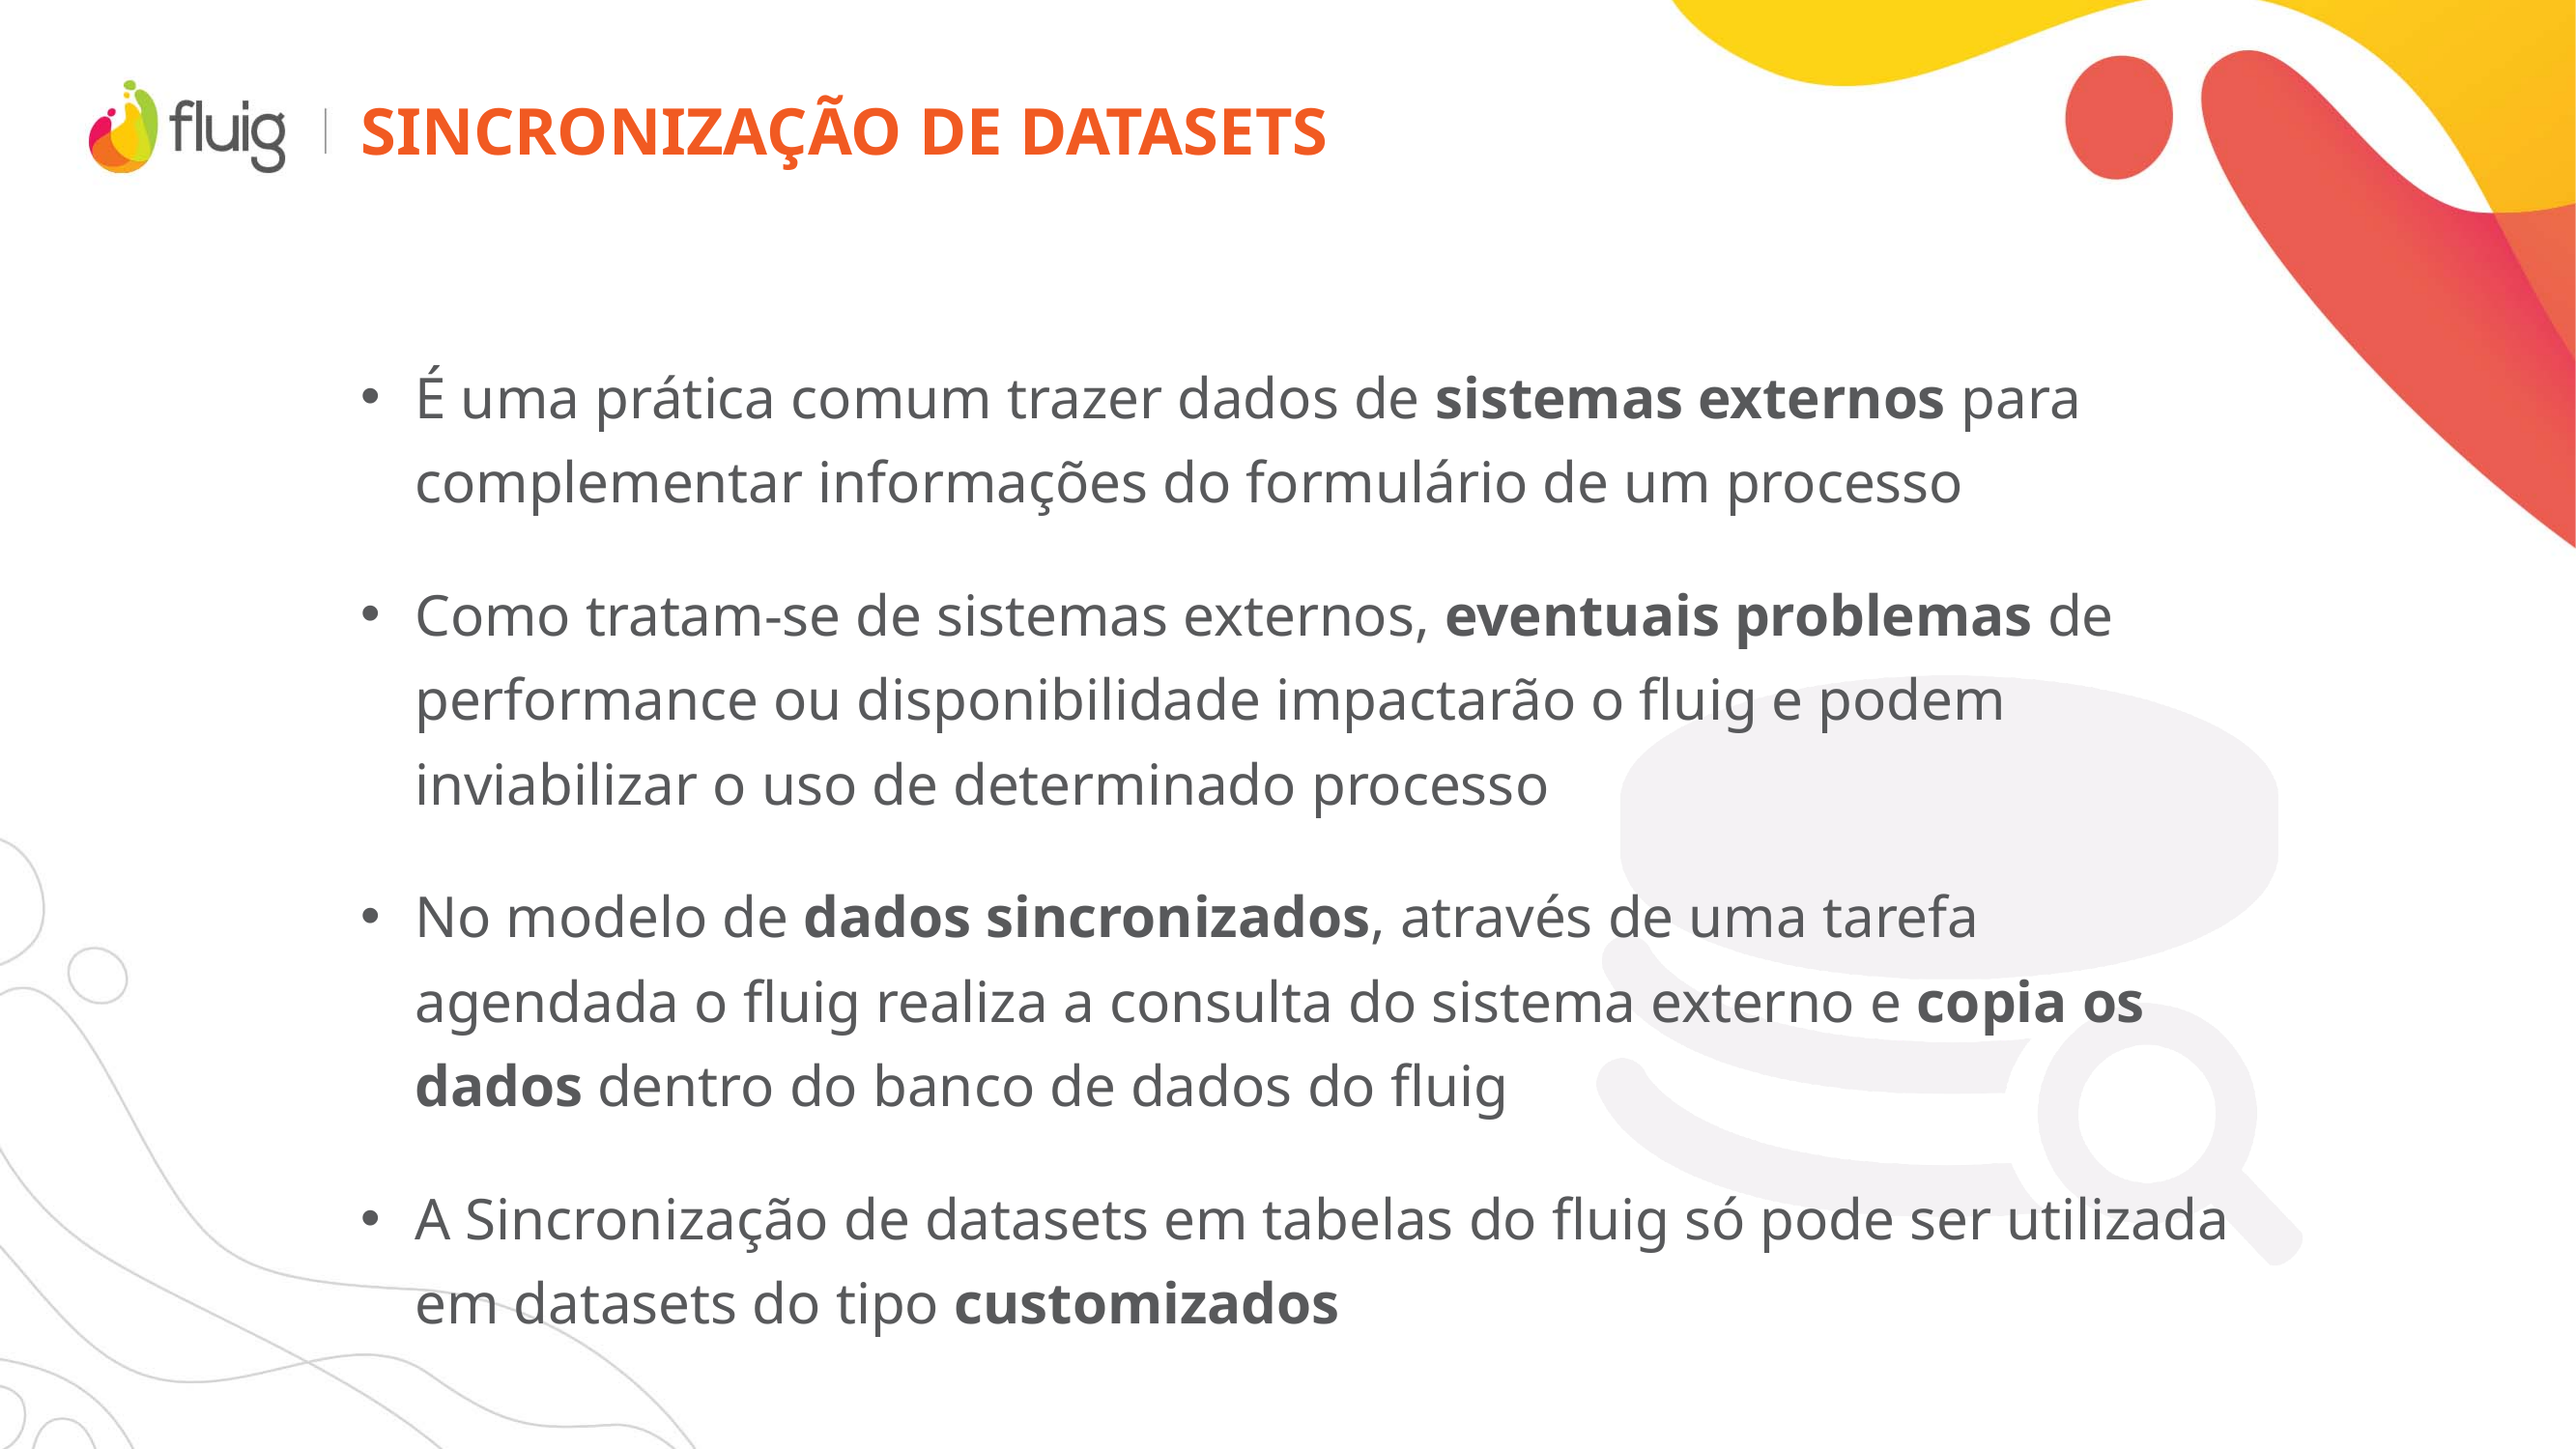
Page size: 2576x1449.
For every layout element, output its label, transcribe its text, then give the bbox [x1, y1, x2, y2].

title Sincronização de datasets [346, 83, 1727, 289]
picture [0, 0, 2576, 1449]
list É uma prática comum trazer dados de sistemas externos para complementar informações do formulário de um processo Como tratam-se de sistemas externos, eventuais problemas de performance ou disponibilidade impactarão o fluig e podem inviabilizar o uso de determinado processo No modelo de dados sincronizados, através de uma tarefa agendada o fluig realiza a consulta do sistema externo e copia os dados dentro do banco de dados do fluig A Sincronização de datasets em tabelas do fluig só pode ser utilizada em datasets do tipo customizados [346, 337, 2266, 1269]
